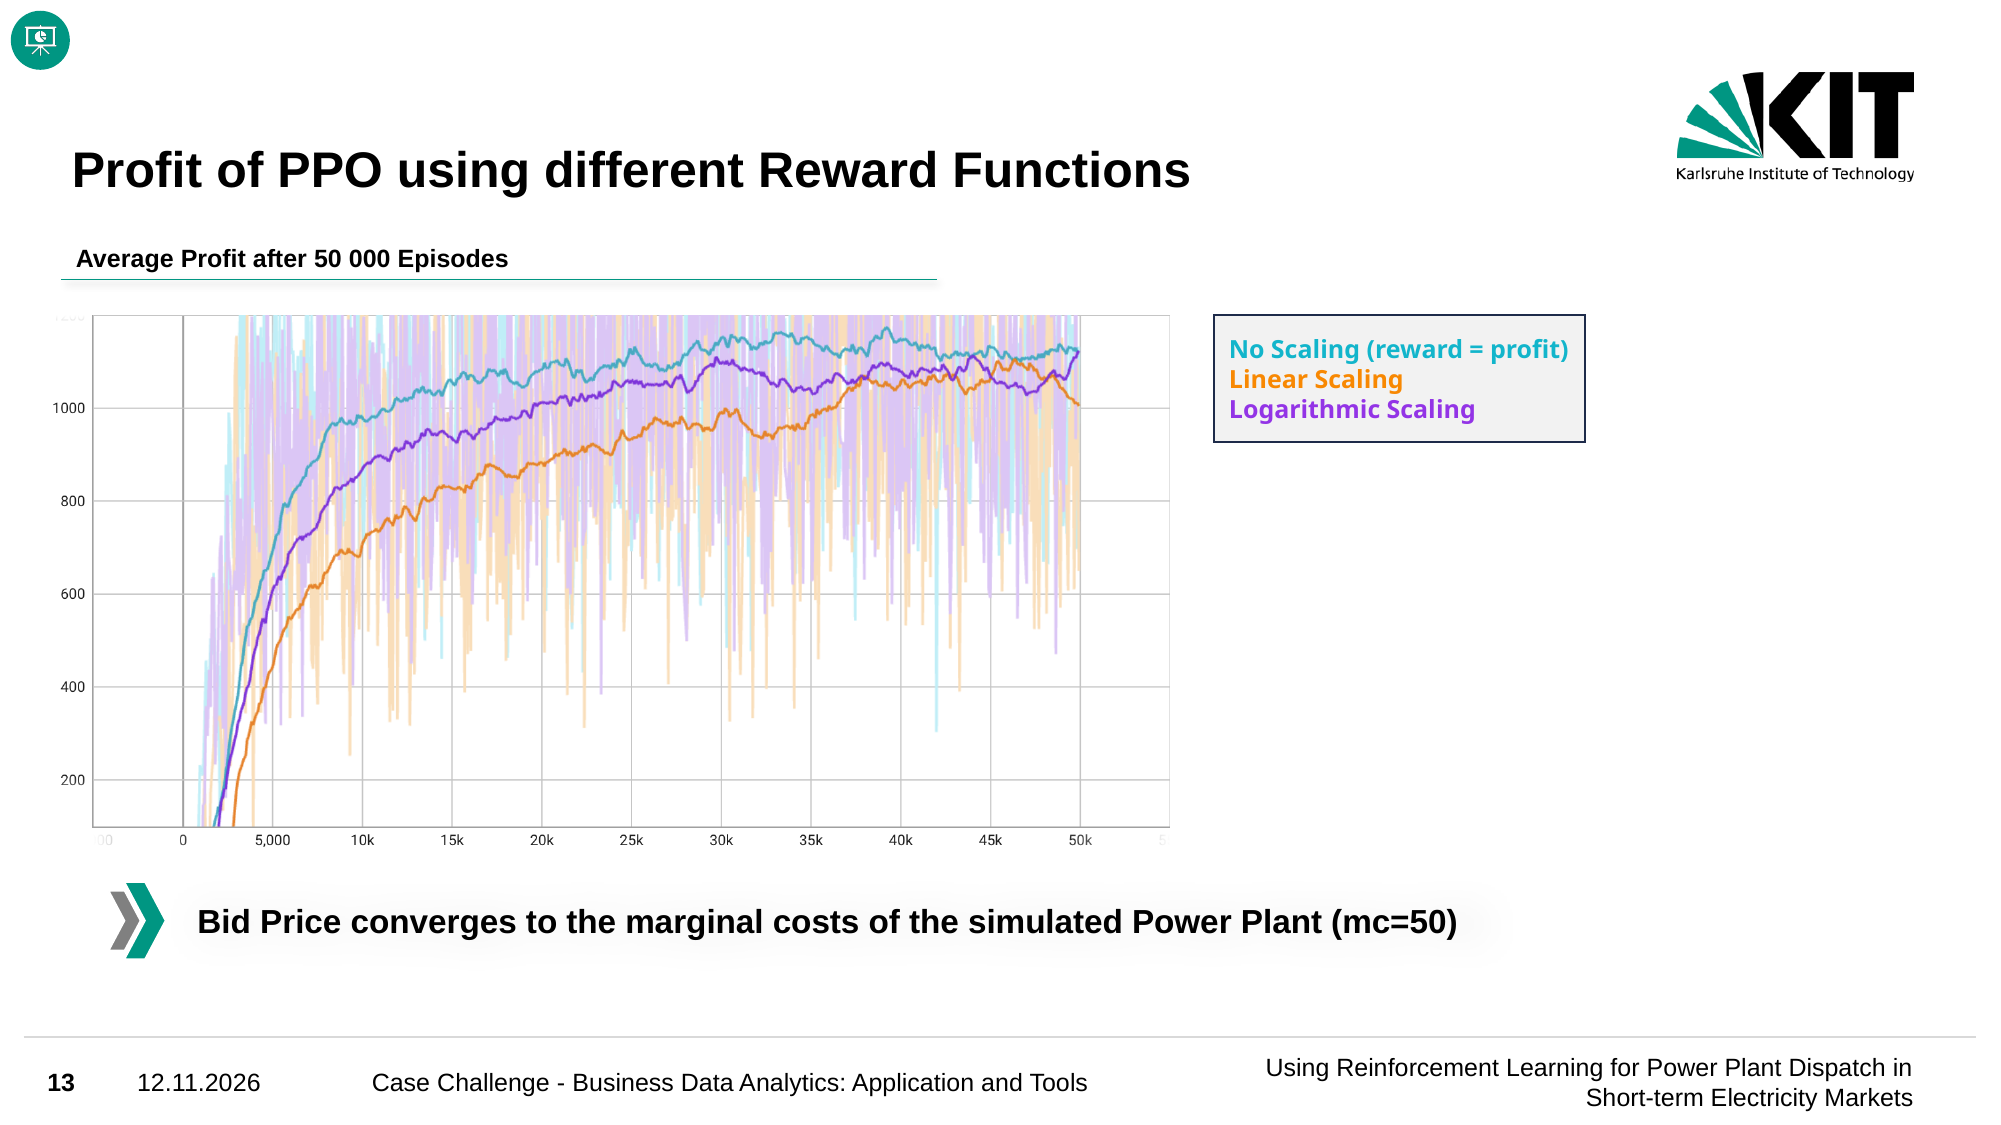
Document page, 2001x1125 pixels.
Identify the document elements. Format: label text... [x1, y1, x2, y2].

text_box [108, 882, 166, 960]
text_box No Scaling (reward = profit) Linear Scaling Logarithmic Scaling [1213, 314, 1586, 443]
picture [33, 303, 1187, 854]
text_box Average Profit after 50 000 Episodes [60, 227, 938, 279]
text_box Profit of PPO using different Reward Functions [57, 72, 1561, 199]
text_box Average Profit after 50 000 Episodes [60, 280, 938, 288]
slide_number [137, 1038, 362, 1125]
slide_number 13 [47, 1038, 119, 1125]
picture [1677, 72, 1914, 182]
text_box Bid Price converges to the marginal costs of the simulated Power Plant (mc=50) [180, 848, 1932, 993]
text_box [10, 10, 70, 70]
